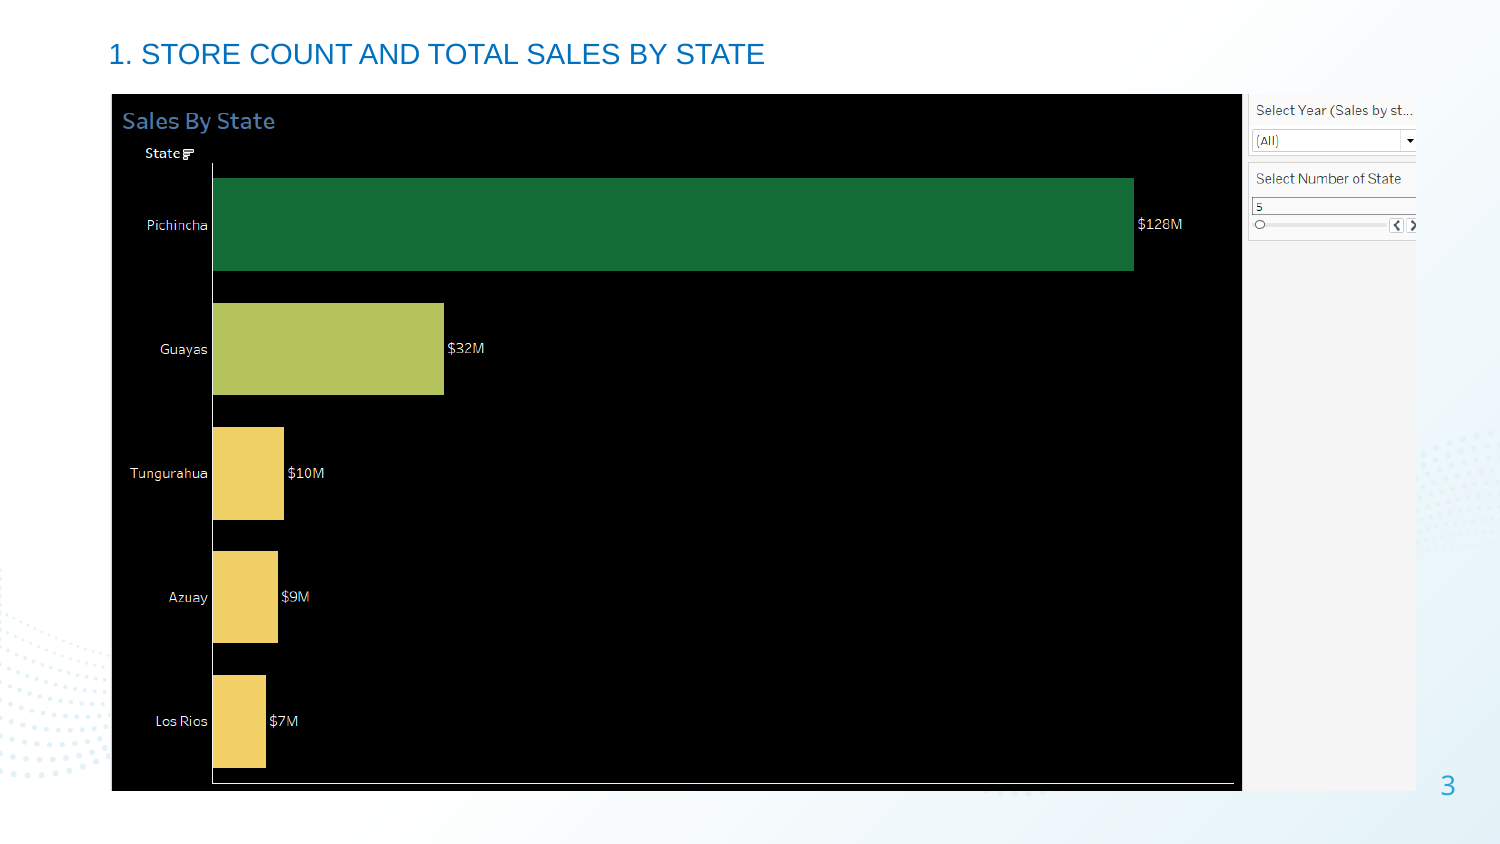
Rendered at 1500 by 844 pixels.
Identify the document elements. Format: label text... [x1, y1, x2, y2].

picture [109, 94, 1416, 792]
text_box 1. STORE COUNT AND TOTAL SALES BY STATE [93, 27, 1013, 78]
slide_number 3 [1366, 754, 1457, 819]
